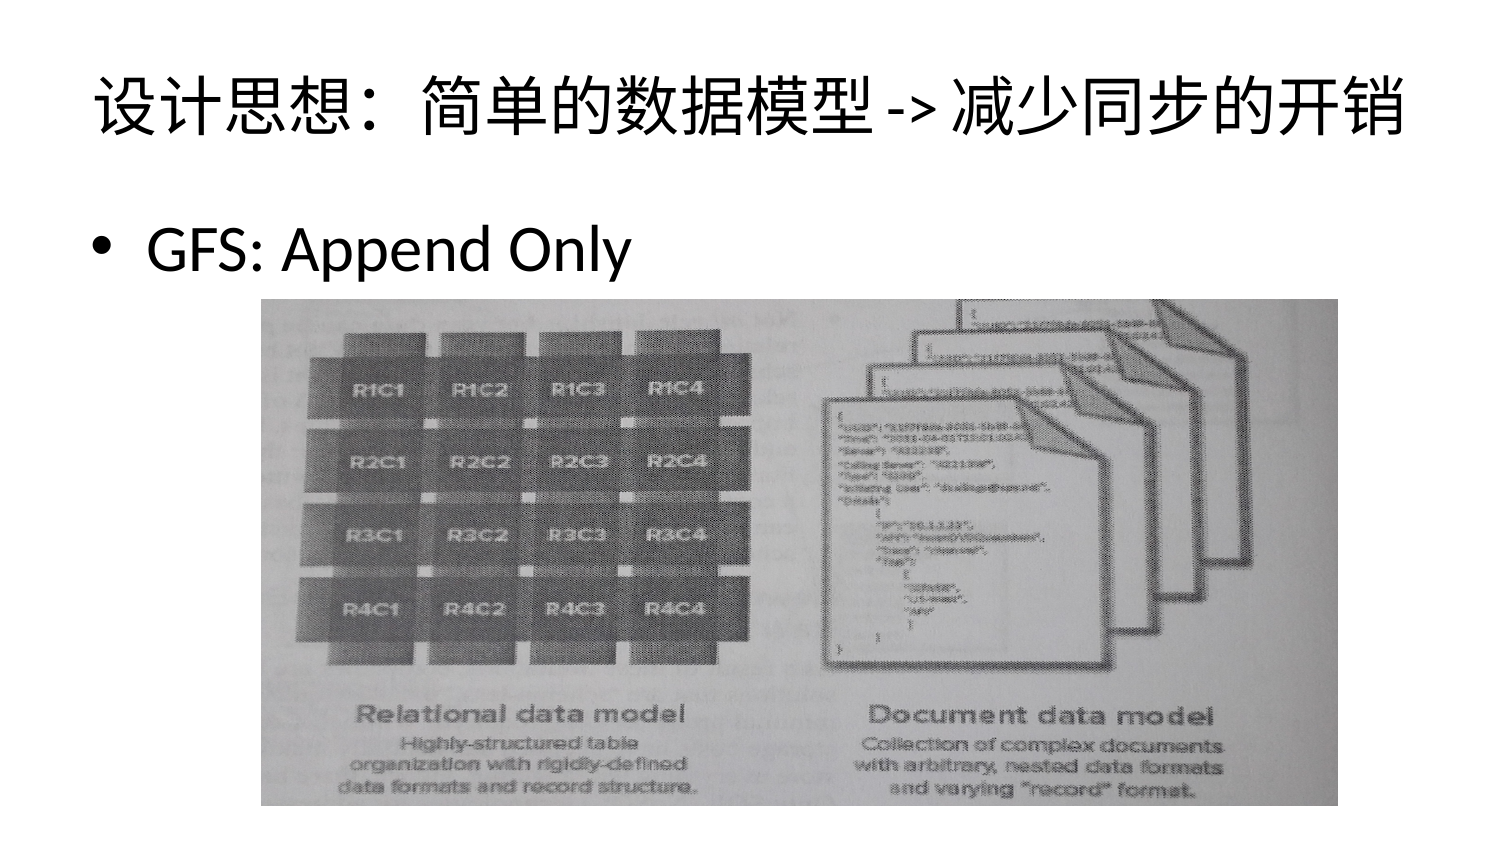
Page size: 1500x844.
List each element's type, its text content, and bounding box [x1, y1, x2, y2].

list GFS: Append Only [75, 196, 1425, 311]
title 设计思想：简单的数据模型->减少同步的开销 [75, 33, 1425, 175]
picture [261, 298, 1338, 806]
